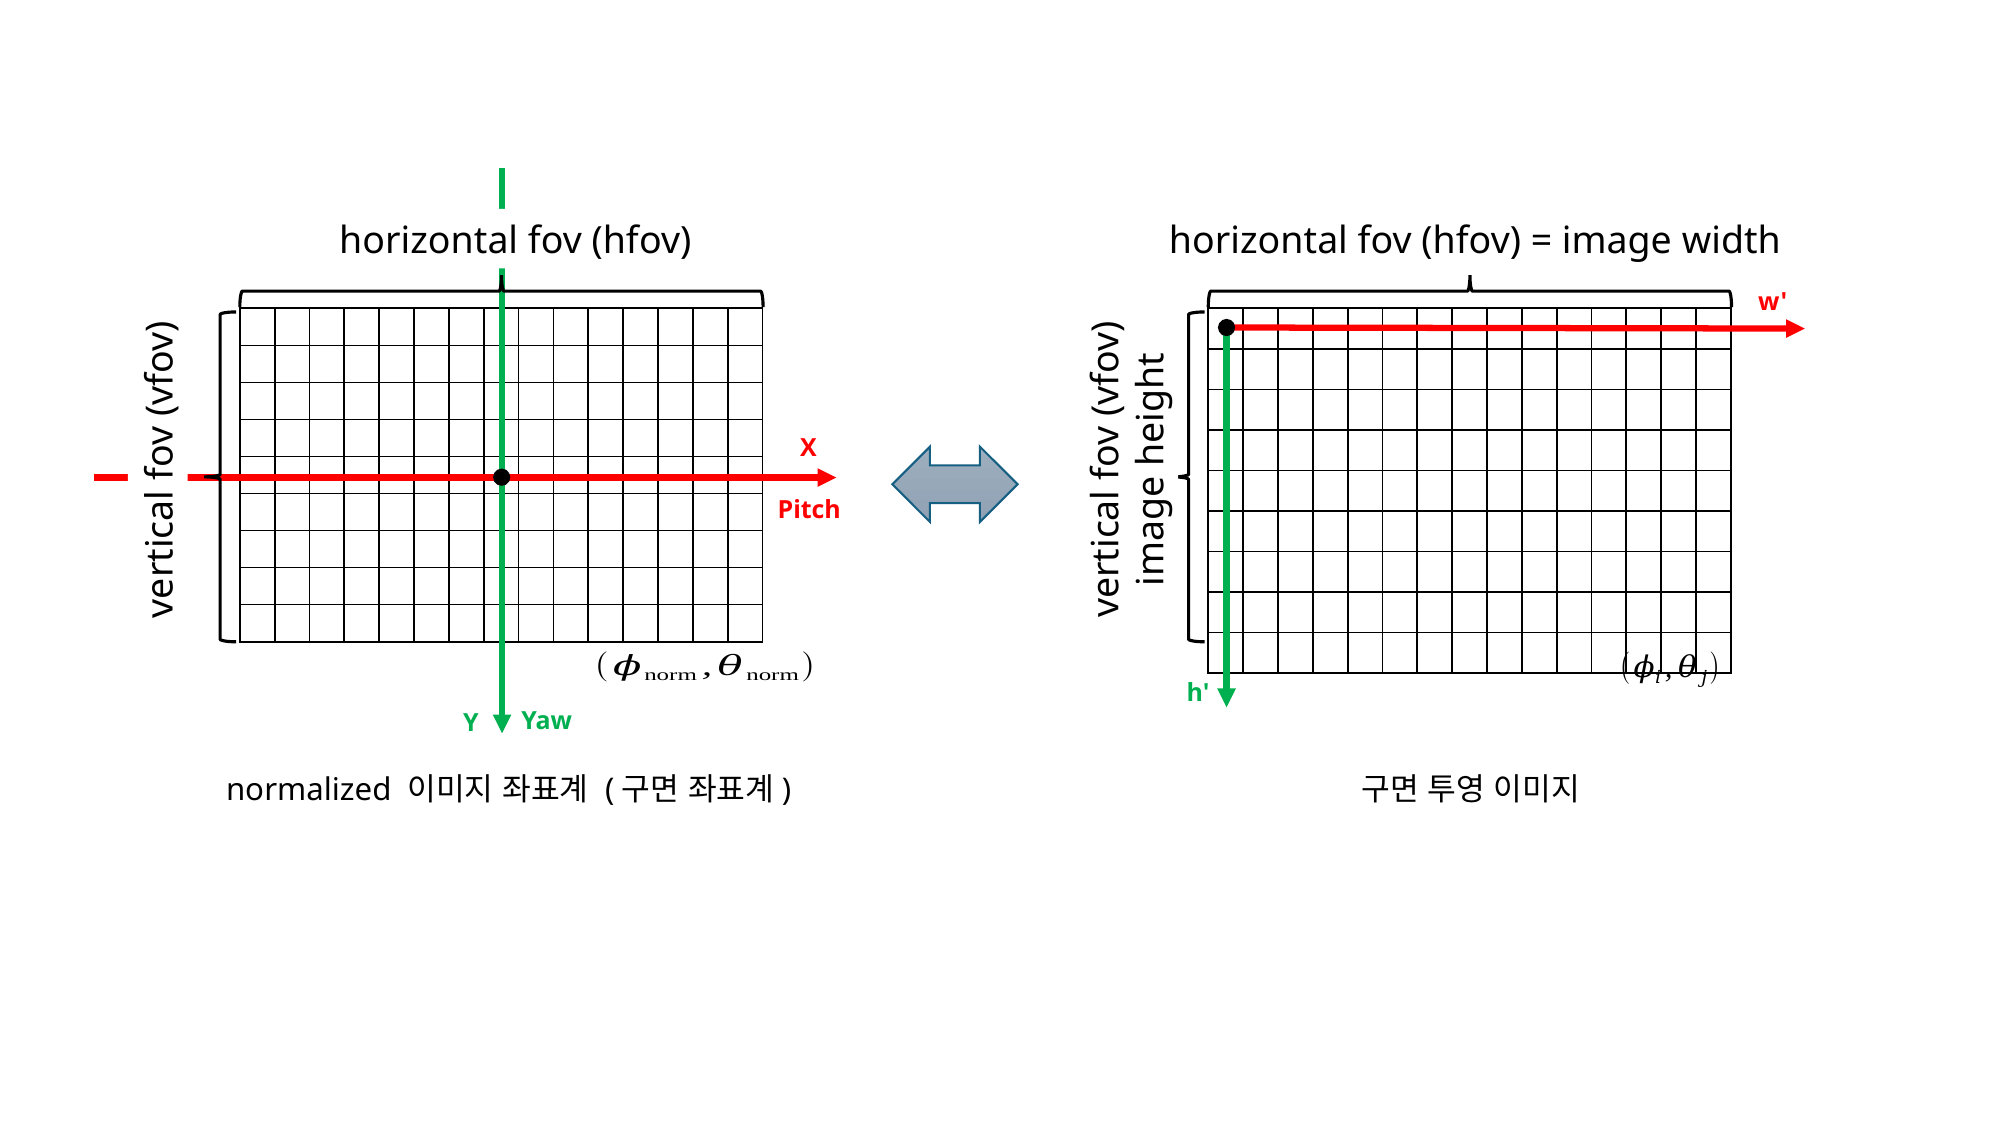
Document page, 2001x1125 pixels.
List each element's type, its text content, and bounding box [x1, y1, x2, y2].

table_header [1314, 309, 1347, 324]
table_cell [415, 481, 448, 493]
table_cell [729, 420, 762, 456]
table_cell [1453, 390, 1486, 429]
table_cell [659, 531, 692, 567]
text_box [503, 479, 510, 486]
table_cell [729, 346, 762, 382]
table_cell [1209, 350, 1223, 389]
table_cell [505, 481, 518, 493]
table_cell [345, 346, 378, 382]
table_cell [1592, 633, 1625, 672]
table_cell [380, 383, 413, 419]
table_cell [624, 531, 657, 567]
table_cell [241, 605, 274, 641]
text_box X [785, 423, 831, 469]
table_cell [694, 531, 727, 567]
table_cell [1627, 471, 1660, 510]
table_cell [415, 568, 448, 604]
table_cell [380, 494, 413, 530]
table_cell [276, 383, 309, 419]
table_cell [519, 481, 553, 493]
table_cell [519, 457, 553, 474]
table_cell [1349, 593, 1382, 632]
table_cell [519, 420, 553, 456]
table_cell [1662, 350, 1695, 389]
table_cell [1627, 512, 1660, 551]
table_header [276, 309, 309, 345]
table_cell [241, 494, 274, 530]
table_cell [1662, 593, 1695, 632]
table_cell [1418, 512, 1451, 551]
text_box Pitch [756, 485, 863, 531]
text_box [493, 479, 501, 486]
table_cell [694, 568, 727, 604]
table_cell [1279, 431, 1312, 470]
table_cell [729, 494, 756, 530]
table_cell [1383, 633, 1416, 672]
table_cell [589, 531, 622, 567]
table_cell [1558, 471, 1591, 510]
table_cell [1697, 471, 1730, 510]
table_header [1418, 309, 1451, 324]
table_cell [1627, 633, 1660, 672]
table_cell [276, 568, 309, 604]
table_cell [1558, 593, 1591, 632]
table_cell [1523, 512, 1556, 551]
table_cell [1230, 552, 1242, 591]
table_header [1558, 309, 1591, 325]
table_cell [1523, 593, 1556, 632]
table_cell [485, 494, 499, 530]
table_cell [415, 346, 448, 382]
table_cell [1279, 512, 1312, 551]
table_cell [624, 420, 657, 456]
table_cell [729, 531, 762, 567]
table_cell [345, 605, 378, 641]
table_cell [1488, 350, 1521, 389]
table_cell [505, 494, 518, 530]
table_cell [241, 346, 274, 382]
table_cell [1418, 390, 1451, 429]
table_cell [659, 605, 692, 641]
text_box horizontal fov (hfov) [503, 208, 707, 269]
table_cell [1627, 350, 1660, 389]
text_box [503, 468, 510, 476]
table_header [1453, 309, 1486, 324]
table_cell [1244, 350, 1277, 389]
table_cell [694, 420, 727, 456]
table_cell [1244, 431, 1277, 470]
text_box Y [448, 698, 494, 744]
text_box horizontal fov (hfov) [324, 208, 501, 269]
table_cell [624, 568, 657, 604]
table_cell [345, 457, 378, 474]
table_cell [345, 481, 378, 493]
table_cell [505, 568, 518, 604]
table_header [1592, 332, 1625, 348]
table_cell [380, 457, 413, 474]
table_cell [1592, 471, 1625, 510]
table_cell [1662, 471, 1695, 510]
table_cell [1209, 552, 1223, 591]
table_cell [729, 605, 762, 641]
table_cell [729, 457, 762, 474]
table_cell [1383, 390, 1416, 429]
table_cell [1244, 512, 1277, 551]
text_box [890, 444, 1020, 525]
table_header [1592, 309, 1625, 325]
text_box [238, 275, 501, 308]
table_cell [485, 605, 499, 641]
table_cell [1488, 512, 1521, 551]
table_cell [554, 346, 587, 382]
table_cell [450, 383, 483, 419]
table_header [1418, 331, 1451, 348]
table_cell [450, 481, 483, 493]
table_cell [241, 420, 274, 456]
table_header [450, 309, 483, 345]
table_cell [1697, 633, 1730, 672]
table_cell [694, 605, 727, 641]
table_cell [1592, 512, 1625, 551]
table_cell [1244, 593, 1277, 632]
table_cell [1349, 633, 1382, 672]
table_cell [624, 346, 657, 382]
table_cell [1523, 431, 1556, 470]
table_cell [276, 346, 309, 382]
table_cell [1488, 552, 1521, 591]
table_cell [1418, 471, 1451, 510]
table_cell [1383, 512, 1416, 551]
text_box [503, 275, 765, 308]
table_cell [345, 420, 378, 456]
table_header [519, 309, 553, 345]
table_cell [1662, 633, 1695, 672]
table_cell [554, 605, 587, 641]
table_cell [1662, 390, 1695, 429]
table_cell [1279, 350, 1312, 389]
table_cell [1209, 512, 1223, 551]
table_cell [589, 457, 622, 474]
table_cell [1697, 431, 1730, 470]
table_cell [589, 605, 622, 641]
table_cell [1349, 431, 1382, 470]
table_cell [505, 346, 518, 382]
table_header [1697, 332, 1730, 348]
table_cell [345, 383, 378, 419]
table_cell [485, 457, 499, 474]
table_cell [589, 568, 622, 604]
table_cell [505, 531, 518, 567]
table_cell [1244, 633, 1277, 672]
table_cell [1697, 512, 1730, 551]
table_cell [519, 531, 553, 567]
table_cell [1349, 390, 1382, 429]
table_cell [1383, 552, 1416, 591]
text_box [1217, 318, 1235, 336]
table_cell [1349, 512, 1382, 551]
table_cell [729, 568, 762, 604]
table_cell [276, 457, 309, 474]
table_cell [485, 383, 499, 419]
table_cell [1453, 350, 1486, 389]
table_cell [1209, 633, 1223, 669]
table_header [729, 309, 762, 345]
table_cell [1523, 633, 1556, 672]
table_header [485, 309, 499, 345]
table_cell [1230, 350, 1242, 389]
table_cell [485, 346, 499, 382]
table_cell [1697, 390, 1730, 429]
table_cell [624, 605, 657, 641]
table_cell [1230, 390, 1242, 429]
table_header [1523, 309, 1556, 324]
table_cell [659, 568, 692, 604]
table_cell [519, 346, 553, 382]
table_cell [310, 383, 343, 419]
table_cell [1453, 512, 1486, 551]
table_cell [1383, 350, 1416, 389]
table_cell [1349, 471, 1382, 510]
table_cell [659, 481, 692, 493]
table_cell [1418, 633, 1451, 672]
table_cell [1662, 552, 1695, 591]
table_cell [1314, 431, 1347, 470]
table_header [1314, 331, 1347, 348]
table_cell [505, 457, 518, 474]
table_cell [694, 481, 727, 493]
table_cell [589, 481, 622, 493]
table_cell [345, 531, 378, 567]
table_cell [1244, 390, 1277, 429]
table_cell [485, 481, 499, 493]
table_cell [1453, 593, 1486, 632]
table_cell [1523, 552, 1556, 591]
table_cell [380, 568, 413, 604]
table_cell [1209, 593, 1223, 632]
table_header [1627, 332, 1660, 348]
table_cell [554, 383, 587, 419]
table_cell [450, 605, 483, 641]
table_cell [1314, 471, 1347, 510]
table_cell [554, 568, 587, 604]
table_cell [310, 531, 343, 567]
table_header [241, 309, 274, 345]
table_cell [554, 494, 587, 530]
table_header [624, 309, 657, 345]
table_cell [1314, 350, 1347, 389]
table_cell [505, 383, 518, 419]
text_box h' [1166, 669, 1231, 714]
table_cell [380, 605, 413, 641]
table_cell [1558, 512, 1591, 551]
table_cell [1558, 350, 1591, 389]
table_cell [241, 481, 274, 493]
table_header [1662, 332, 1695, 348]
table_header [659, 309, 692, 345]
text_box Yaw [493, 697, 600, 743]
table_cell [1453, 431, 1486, 470]
text_box [204, 310, 237, 476]
table_cell [1488, 633, 1521, 672]
table_header [1558, 332, 1591, 348]
table_header [345, 309, 378, 345]
table_header [1453, 332, 1486, 348]
table_cell [1279, 552, 1312, 591]
table_header [1209, 309, 1242, 348]
table_header [589, 309, 622, 345]
table_cell [1592, 552, 1625, 591]
table_cell [694, 383, 727, 419]
table_cell [1453, 552, 1486, 591]
table_header [1244, 331, 1277, 348]
table_cell [1383, 431, 1416, 470]
table_cell [1592, 390, 1625, 429]
table_header [1279, 309, 1312, 324]
table_cell [1383, 471, 1416, 510]
table_cell [659, 420, 692, 456]
table_cell [345, 568, 378, 604]
table_cell [241, 568, 274, 604]
text_box [1179, 310, 1205, 644]
table_cell [415, 531, 448, 567]
table_cell [659, 383, 692, 419]
table_cell [380, 346, 413, 382]
table_cell [1230, 431, 1242, 470]
table_header [1627, 309, 1660, 325]
table_cell [345, 494, 378, 530]
table_header [1349, 309, 1382, 324]
table_cell [450, 457, 483, 474]
table_cell [1279, 390, 1312, 429]
table_cell [554, 481, 587, 493]
table_cell [554, 531, 587, 567]
table_cell [554, 420, 587, 456]
table_cell [1627, 390, 1660, 429]
table_cell [1592, 431, 1625, 470]
table_cell [241, 383, 274, 419]
table_cell [1230, 512, 1242, 551]
table_cell [1662, 512, 1695, 551]
table_cell [589, 494, 622, 530]
table_cell [1488, 390, 1521, 429]
table_cell [310, 568, 343, 604]
table_cell [415, 605, 448, 641]
text_box horizontal fov (hfov) = image width [1154, 208, 1796, 269]
table_header [1349, 331, 1382, 348]
table_header [1488, 332, 1521, 348]
table_header [505, 309, 518, 345]
table_cell [415, 457, 448, 474]
table_cell [729, 383, 762, 419]
table_header [1244, 309, 1277, 324]
table_cell [1314, 390, 1347, 429]
table_cell [310, 420, 343, 456]
table_cell [450, 494, 483, 530]
table_cell [1558, 390, 1591, 429]
table_cell [1279, 471, 1312, 510]
table_cell [1558, 633, 1591, 672]
table_cell [1627, 431, 1660, 470]
table_cell [589, 420, 622, 456]
table_cell [1488, 593, 1521, 632]
table_cell [624, 481, 657, 493]
table_cell [276, 605, 309, 641]
table_cell [1244, 471, 1277, 510]
table_header [1383, 309, 1416, 324]
table_cell [659, 494, 692, 530]
table_header [310, 309, 343, 345]
table_cell [276, 481, 309, 493]
table_cell [1488, 431, 1521, 470]
table_header [380, 309, 413, 345]
table_cell [1592, 593, 1625, 632]
table_cell [624, 383, 657, 419]
table_cell [1453, 471, 1486, 510]
table_cell [450, 420, 483, 456]
table_header [1279, 331, 1312, 348]
table_cell [554, 457, 587, 474]
table_cell [1314, 512, 1347, 551]
table_cell [485, 531, 499, 567]
text_box vertical fov (vfov) image height [1073, 306, 1179, 633]
table_cell [694, 457, 727, 474]
table_cell [450, 346, 483, 382]
table_cell [1383, 593, 1416, 632]
table_cell [415, 494, 448, 530]
table_cell [1230, 471, 1242, 510]
table_cell [1662, 431, 1695, 470]
table_cell [694, 494, 727, 530]
table_cell [729, 481, 762, 493]
table_cell [1279, 593, 1312, 632]
table_cell [1453, 633, 1486, 672]
table_cell [1418, 593, 1451, 632]
table_cell [1349, 350, 1382, 389]
table_cell [1230, 633, 1242, 672]
table_cell [505, 420, 518, 456]
table_cell [519, 568, 553, 604]
table_cell [1523, 350, 1556, 389]
table_header [1488, 309, 1521, 324]
table_cell [485, 420, 499, 456]
text_box [1206, 275, 1734, 308]
table_cell [380, 481, 413, 493]
table_cell [659, 346, 692, 382]
table_header [415, 309, 448, 345]
table_header [694, 309, 727, 345]
text_box normalized 이미지 좌표계 (구면 좌표계) [211, 754, 806, 815]
text_box vertical fov (vfov) [127, 479, 188, 633]
table_cell [1209, 390, 1223, 429]
table_cell [1558, 431, 1591, 470]
table_cell [519, 383, 553, 419]
table_cell [1558, 552, 1591, 591]
table_cell [241, 457, 274, 474]
table_cell [380, 420, 413, 456]
text_box w' [1734, 278, 1812, 324]
table_cell [519, 494, 553, 530]
table_header [554, 309, 587, 345]
table_cell [1523, 390, 1556, 429]
table_header [1523, 332, 1556, 348]
table_cell [1627, 552, 1660, 591]
table_cell [1418, 350, 1451, 389]
table_cell [310, 481, 343, 493]
table_cell [1488, 471, 1521, 510]
table_cell [1697, 552, 1730, 591]
table_cell [519, 605, 553, 641]
table_cell [450, 531, 483, 567]
table_cell [1230, 593, 1242, 632]
table_cell [310, 605, 343, 641]
table_cell [1314, 593, 1347, 632]
table_cell [1418, 552, 1451, 591]
text_box [493, 468, 501, 476]
table_cell [276, 420, 309, 456]
table_cell [1697, 350, 1730, 389]
table_cell [485, 568, 499, 604]
table_cell [310, 494, 343, 530]
text_box vertical fov (vfov) [127, 306, 188, 476]
table_header [1697, 309, 1730, 325]
table_cell [380, 531, 413, 567]
table_cell [1523, 471, 1556, 510]
table_cell [1627, 593, 1660, 632]
table_cell [310, 457, 343, 474]
table_cell [1279, 633, 1312, 672]
table_cell [505, 605, 518, 641]
table_header [1383, 331, 1416, 348]
table_cell [1697, 593, 1730, 632]
table_cell [1244, 552, 1277, 591]
table_cell [1314, 552, 1347, 591]
table_cell [589, 383, 622, 419]
table_cell [241, 531, 274, 567]
table_cell [1349, 552, 1382, 591]
table_cell [1592, 350, 1625, 389]
table_cell [694, 346, 727, 382]
text_box 구면 투영 이미지 [1346, 754, 1595, 815]
table_cell [276, 494, 309, 530]
table_cell [415, 383, 448, 419]
table_cell [450, 568, 483, 604]
text_box [213, 479, 237, 644]
table_cell [659, 457, 692, 474]
table_cell [589, 346, 622, 382]
table_cell [1314, 633, 1347, 672]
table_cell [624, 494, 657, 530]
table_cell [1209, 431, 1223, 470]
table_cell [415, 420, 448, 456]
table_cell [624, 457, 657, 474]
table_cell [1418, 431, 1451, 470]
table_cell [276, 531, 309, 567]
table_cell [310, 346, 343, 382]
table_header [1662, 309, 1695, 325]
table_cell [1209, 471, 1223, 510]
